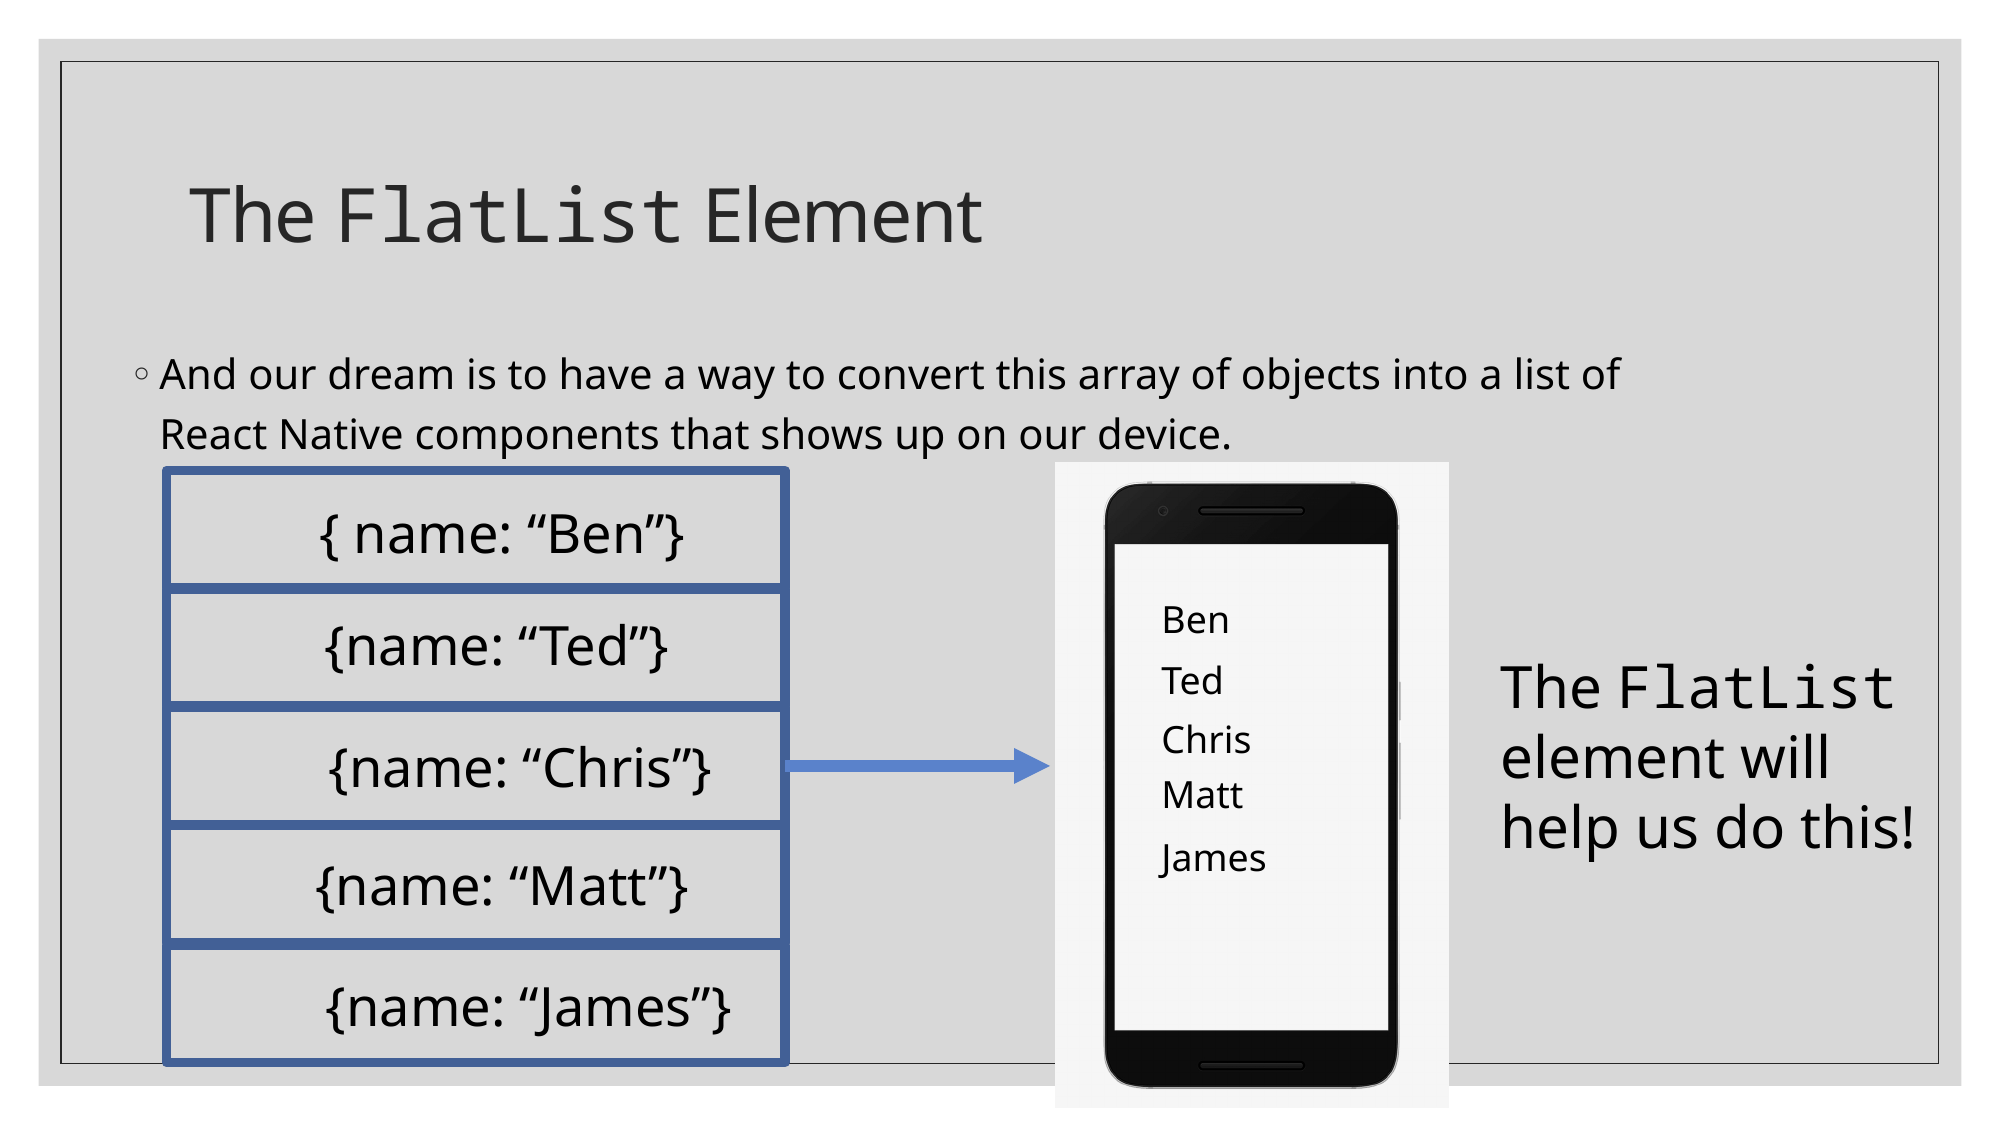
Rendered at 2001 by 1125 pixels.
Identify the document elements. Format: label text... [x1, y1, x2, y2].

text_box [1055, 462, 1449, 1108]
list And our dream is to have a way to convert this array of objects into a list of React Native components that shows up on our device. [114, 330, 1689, 1087]
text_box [166, 470, 785, 1063]
text_box The FlatList element will help us do this! [1486, 642, 1959, 868]
title The FlatList Element [174, 105, 1825, 331]
